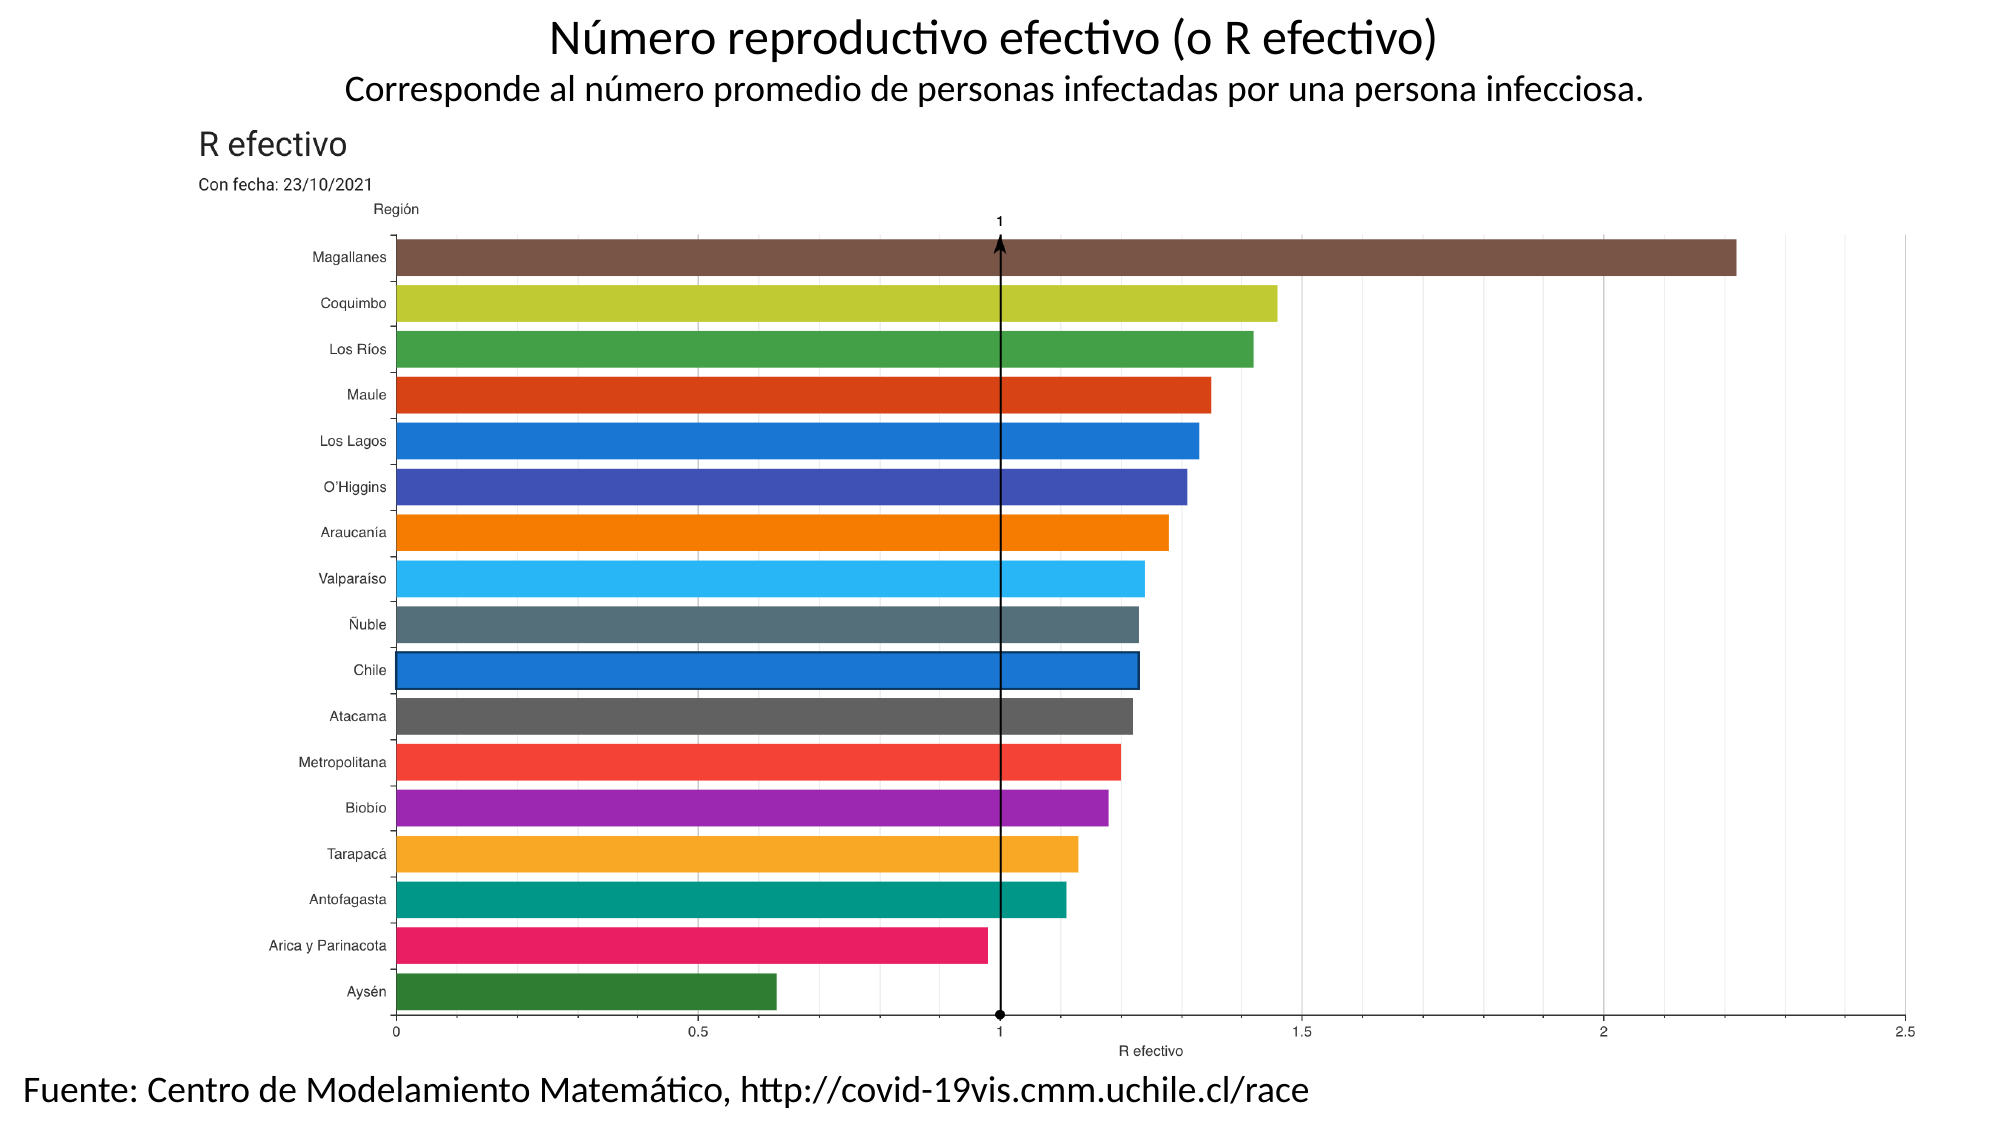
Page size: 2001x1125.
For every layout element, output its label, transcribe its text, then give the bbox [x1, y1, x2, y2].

text_box Número reproductivo efectivo (o R efectivo) Corresponde al número promedio de personas infectadas por una persona infecciosa. [330, 0, 1670, 117]
text_box Fuente: Centro de Modelamiento Matemático, http://covid-19vis.cmm.uchile.cl/race [8, 1057, 1326, 1118]
picture [197, 130, 1958, 1058]
